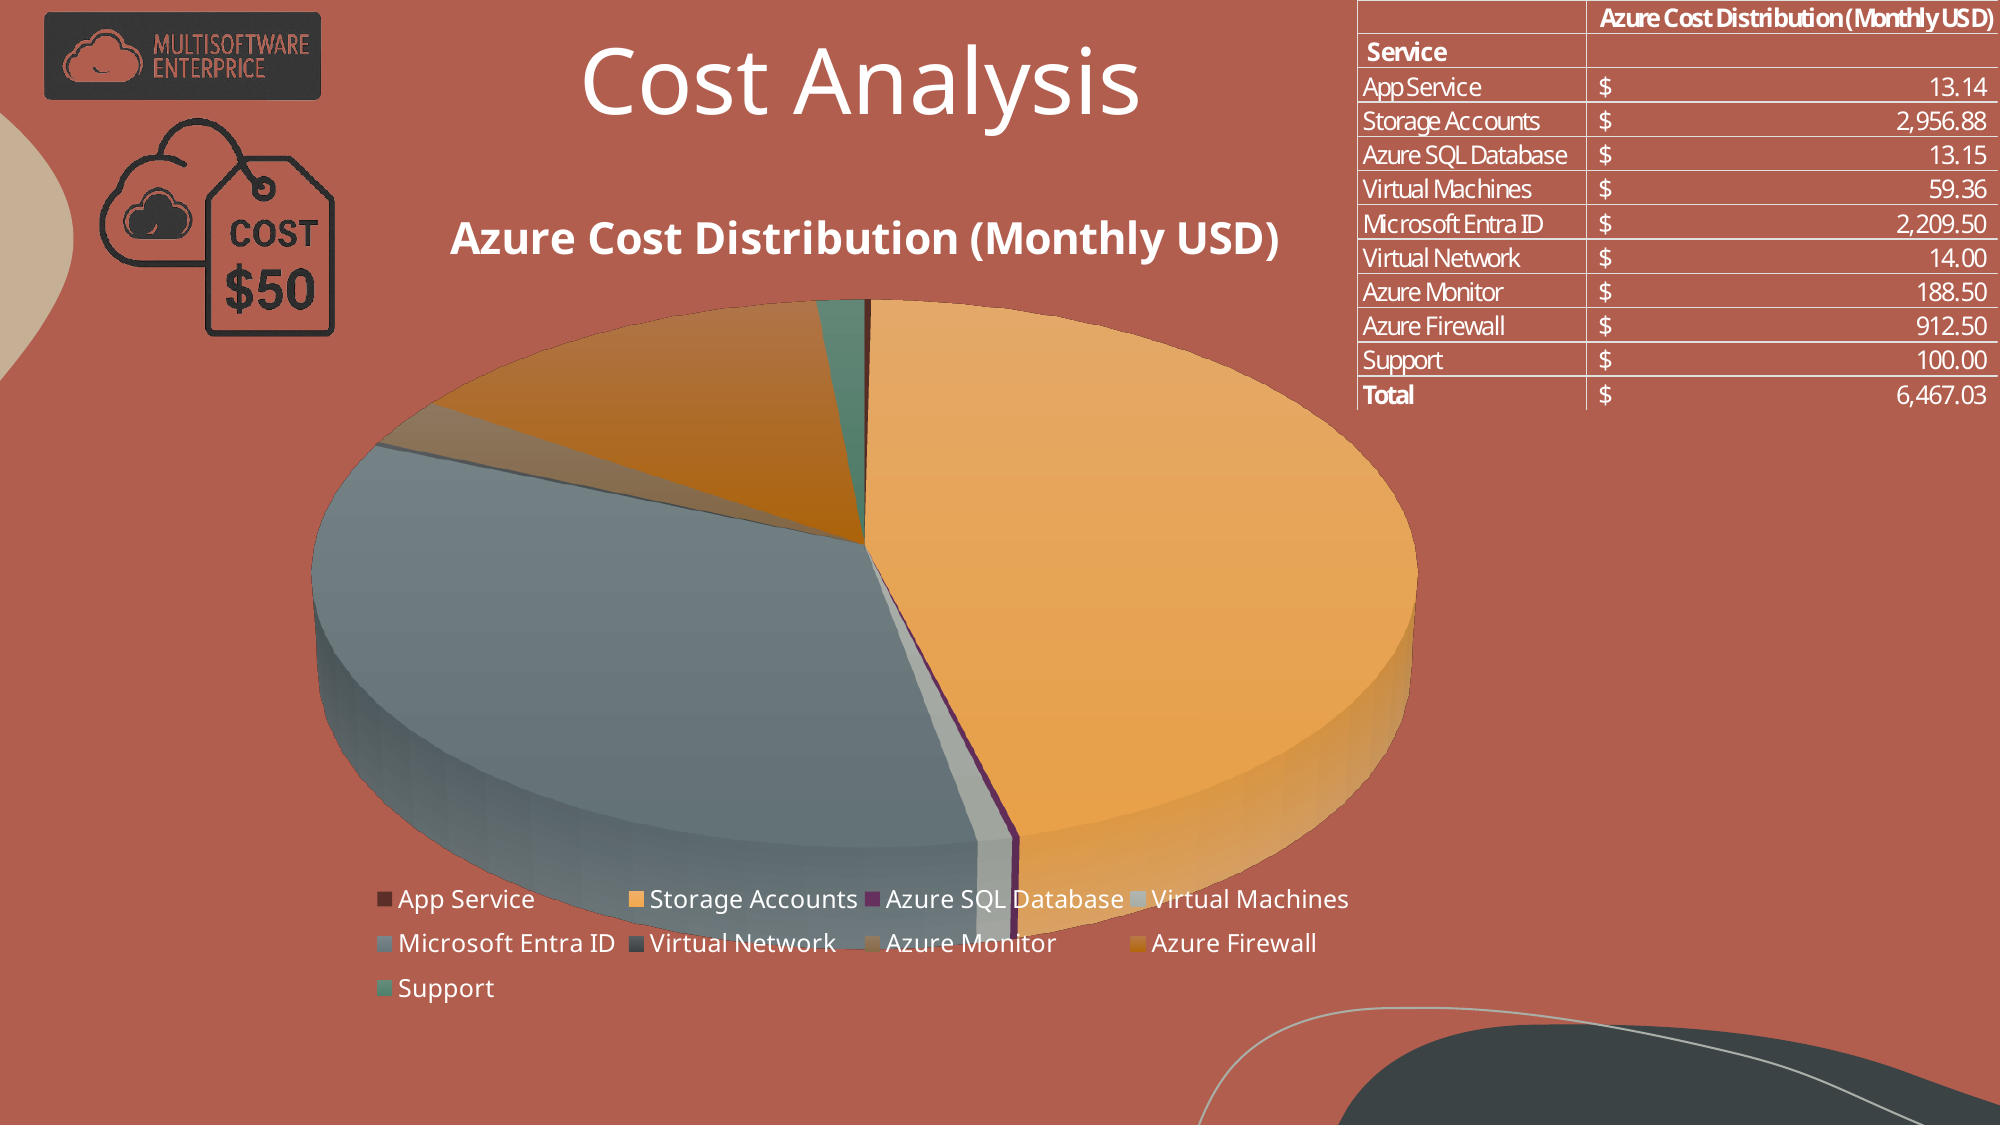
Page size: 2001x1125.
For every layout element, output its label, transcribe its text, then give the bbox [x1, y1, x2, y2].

chart [224, 169, 1506, 1026]
title Cost Analysis [564, 0, 1166, 169]
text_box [1356, 0, 2000, 412]
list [17, 0, 432, 390]
